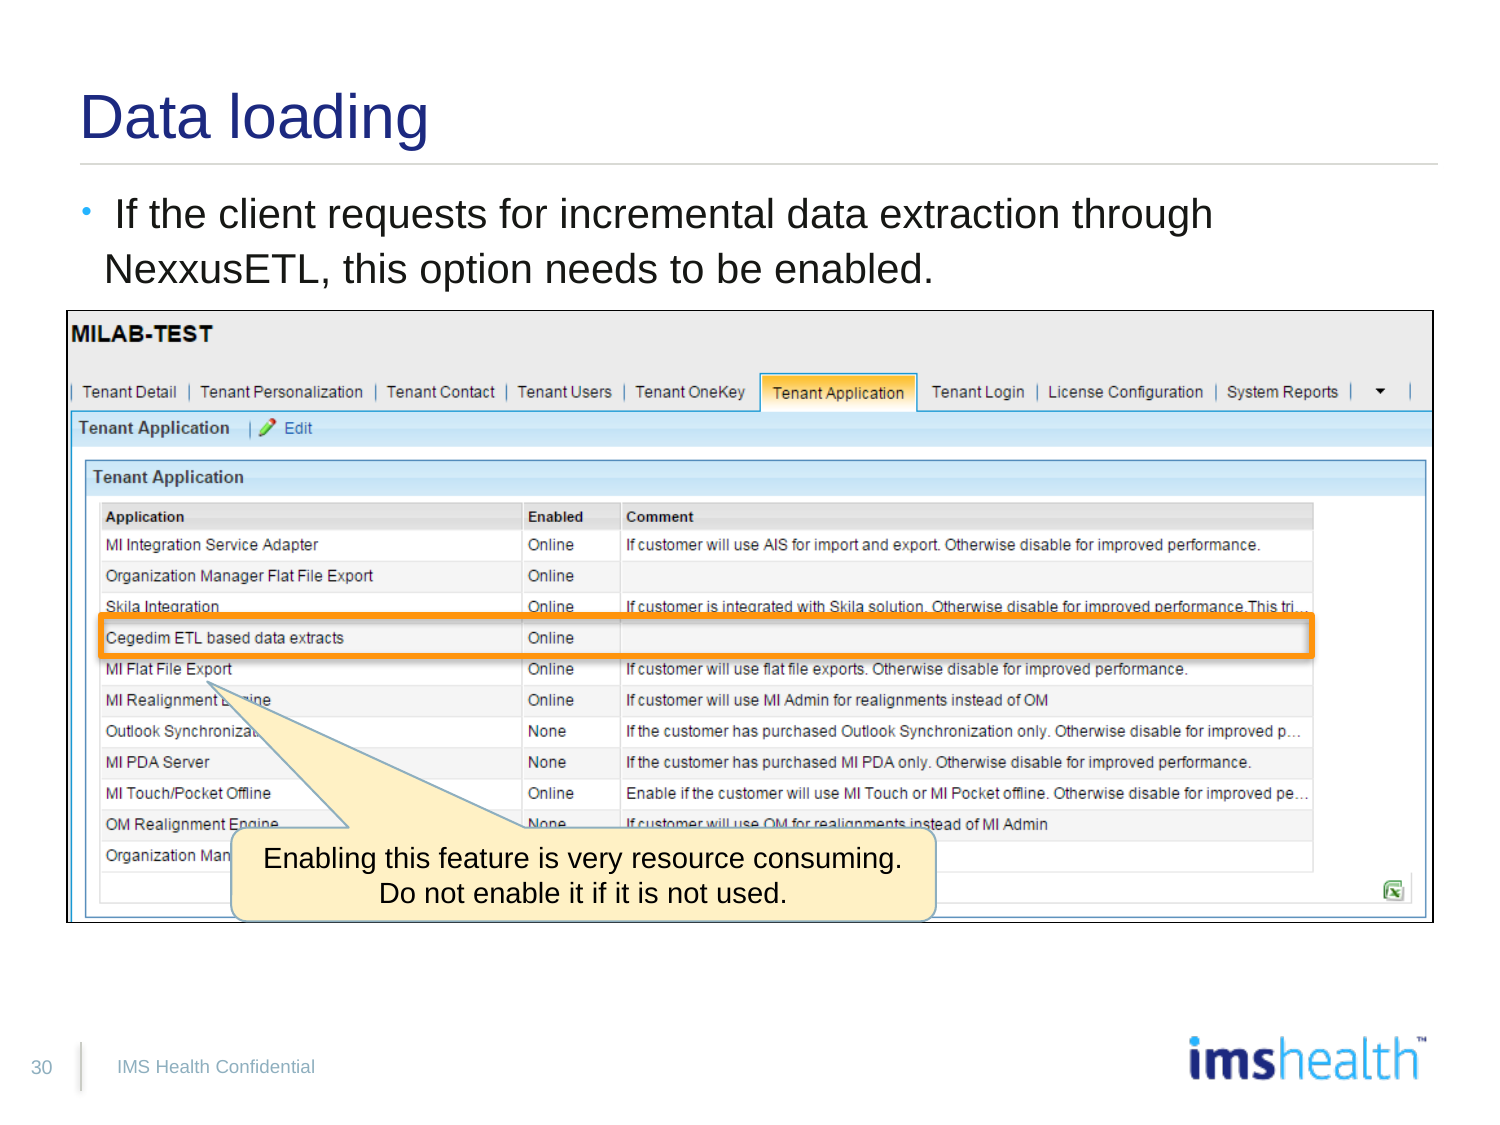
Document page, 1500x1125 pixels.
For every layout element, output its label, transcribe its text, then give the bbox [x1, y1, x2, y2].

footer IMS Health Confidential [102, 1036, 1042, 1097]
title Data loading [79, 12, 1438, 152]
picture [67, 311, 1433, 923]
list If the client requests for incremental data extraction through NexxusETL, this option needs to be enabled. [81, 181, 1440, 917]
picture [1187, 1029, 1428, 1091]
